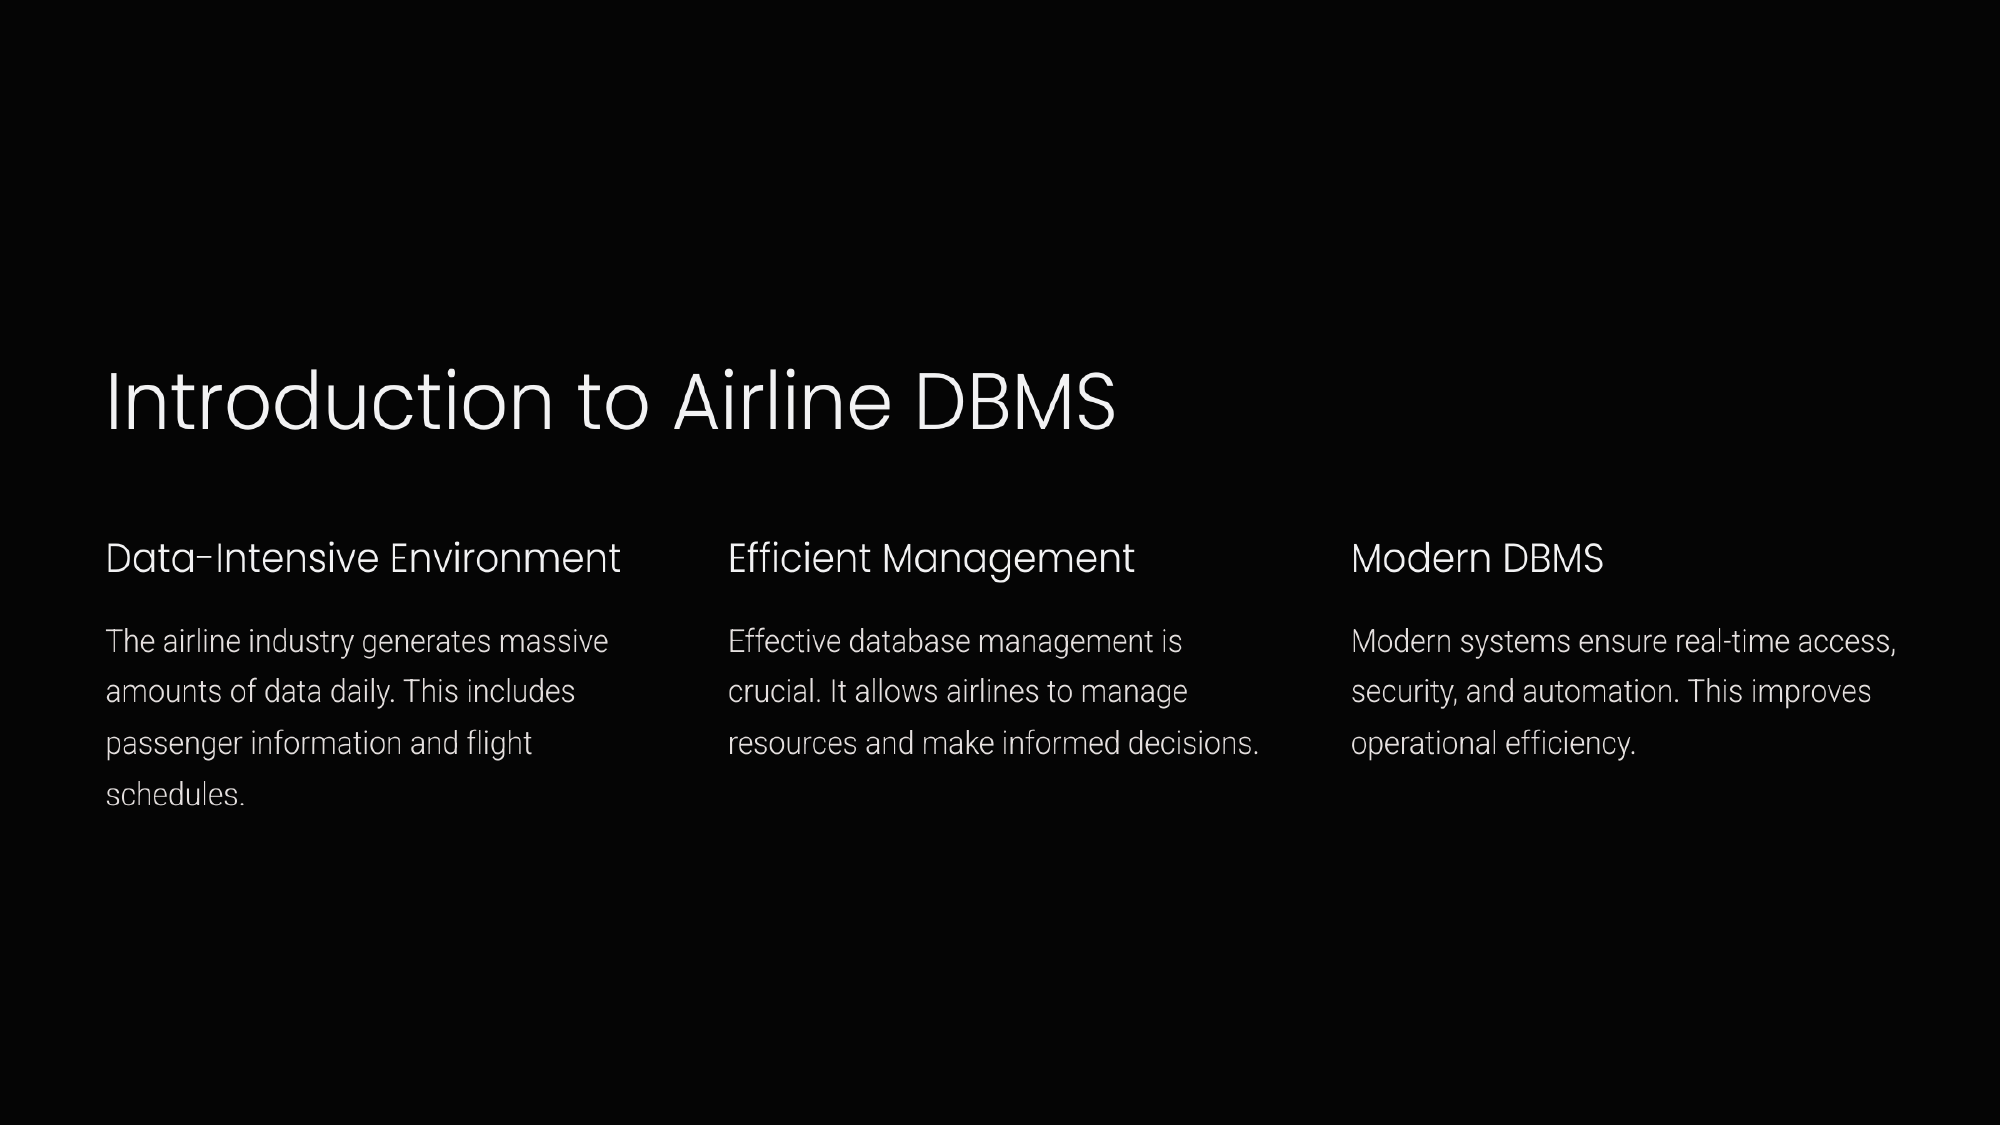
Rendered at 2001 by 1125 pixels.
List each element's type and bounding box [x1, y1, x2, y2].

list [0, 0, 2000, 1125]
